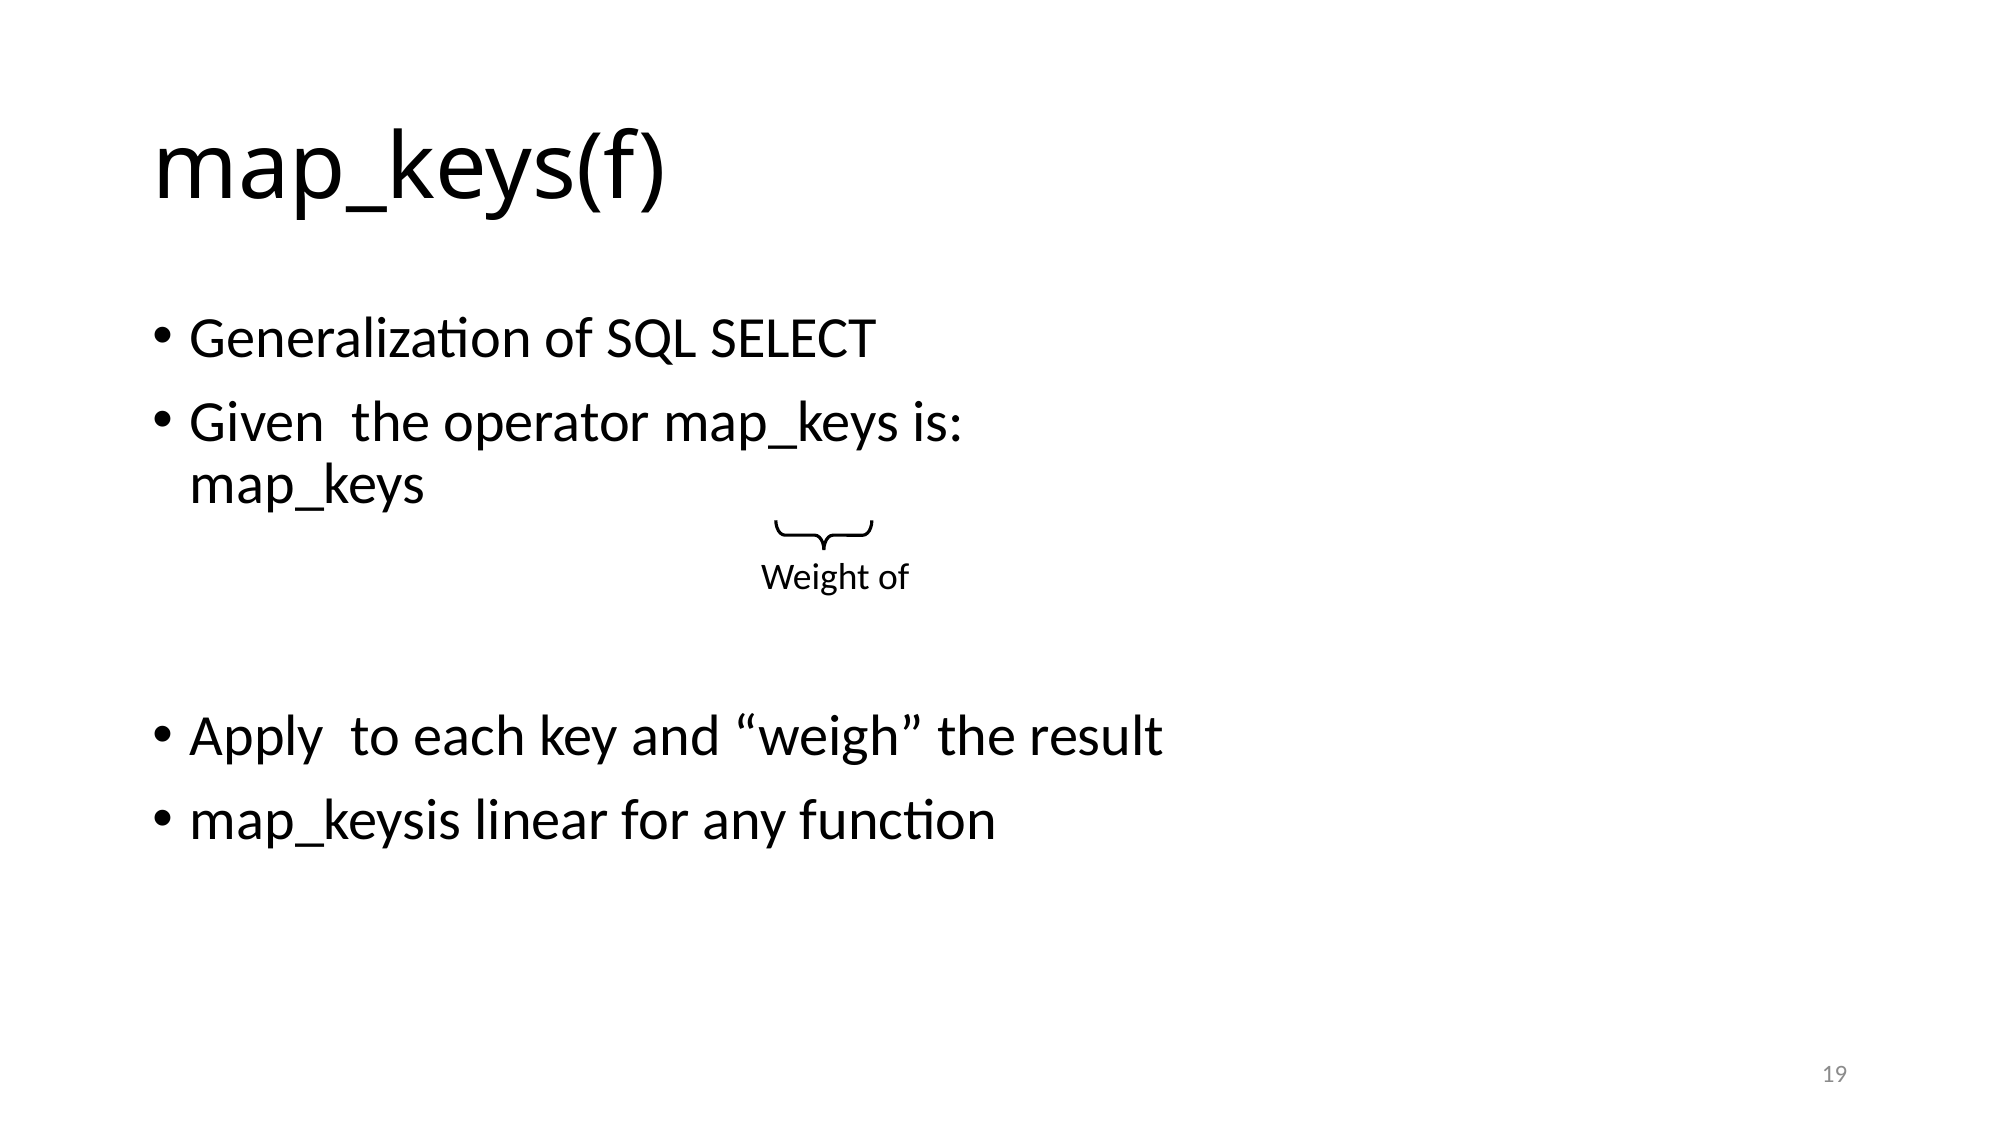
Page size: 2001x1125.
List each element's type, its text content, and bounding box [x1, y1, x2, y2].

title map_keys(f) [137, 59, 1863, 278]
slide_number 19 [1798, 1042, 1863, 1103]
text_box [775, 520, 873, 551]
